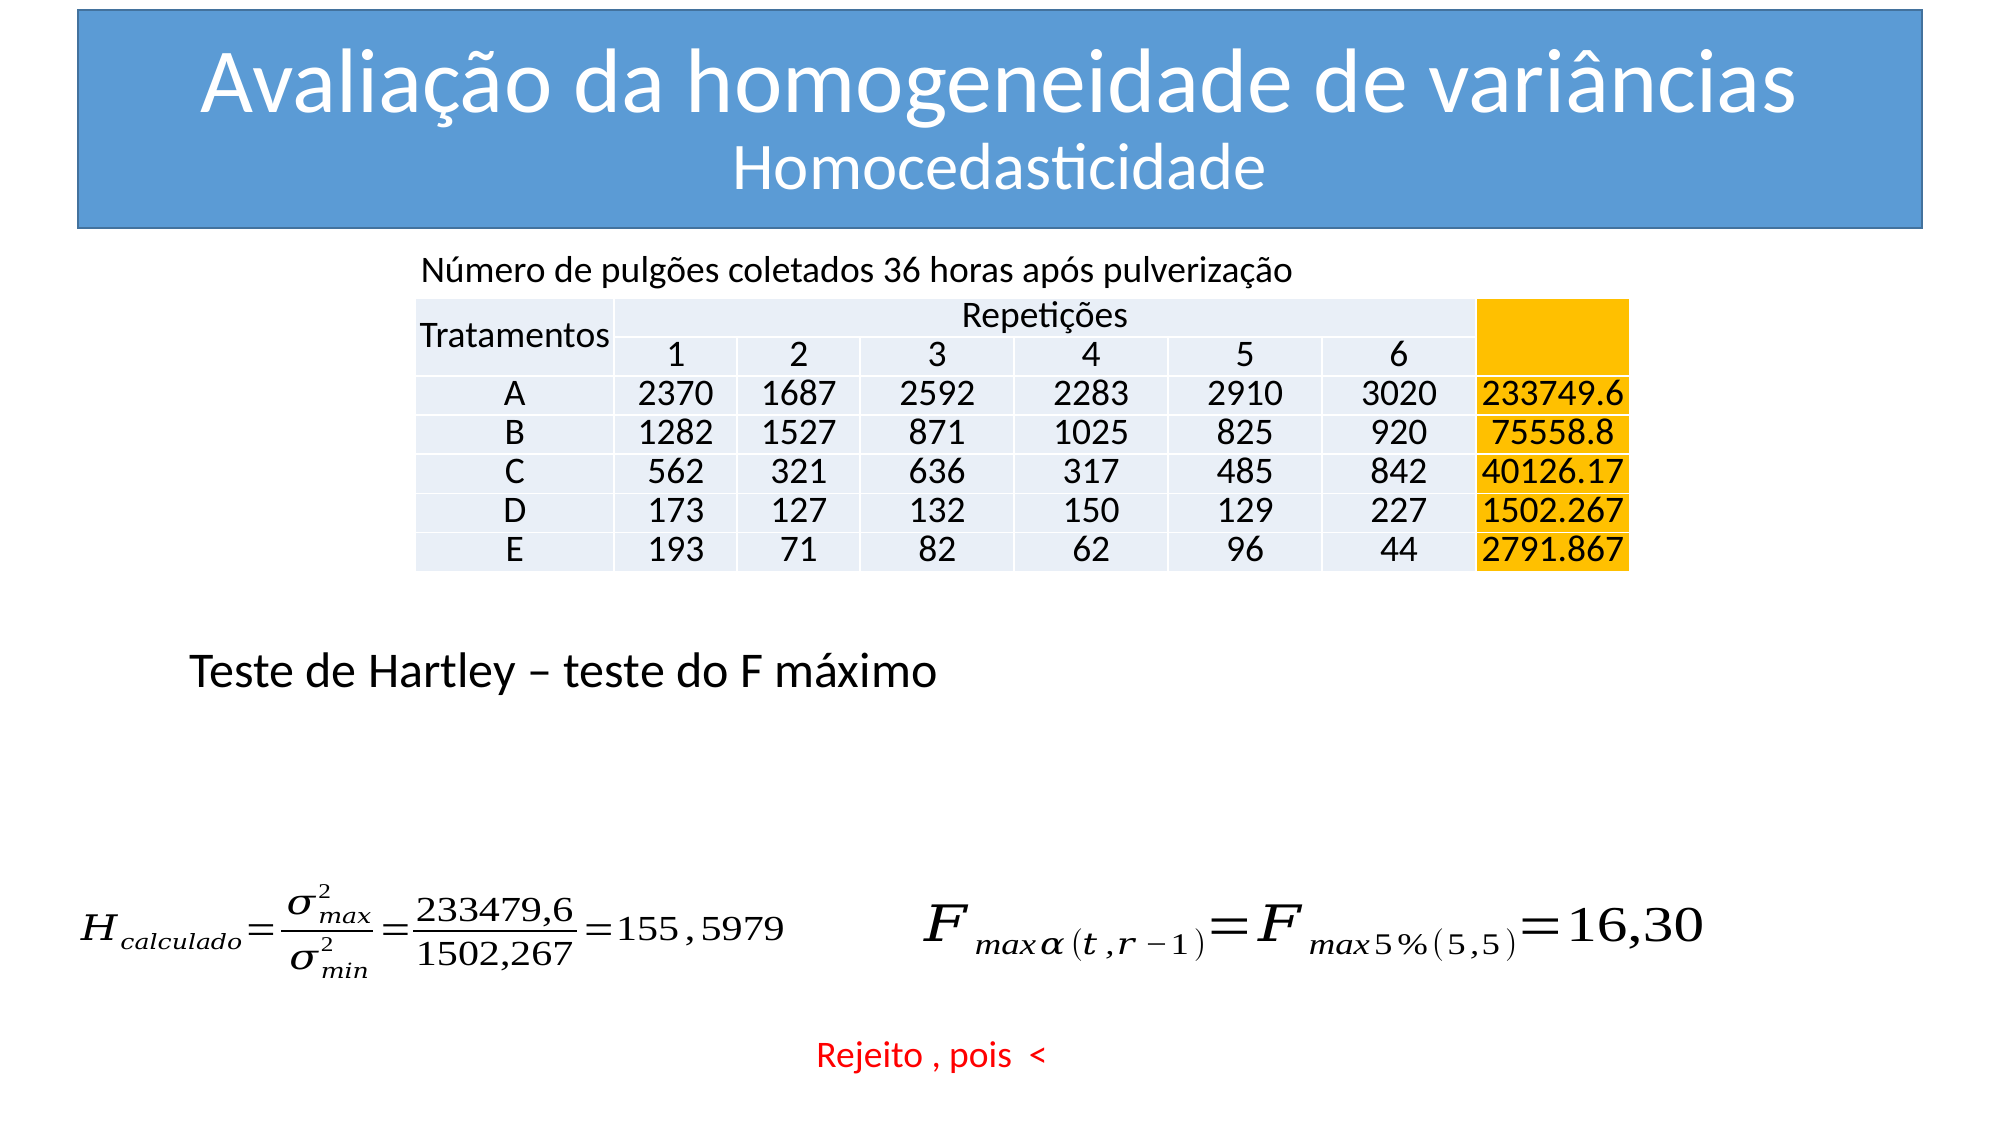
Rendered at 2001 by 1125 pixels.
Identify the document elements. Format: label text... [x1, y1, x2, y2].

title Avaliação da homogeneidade de variâncias Homocedasticidade [77, 9, 1923, 229]
text_box Número de pulgões coletados 36 horas após pulverização [406, 237, 1310, 298]
